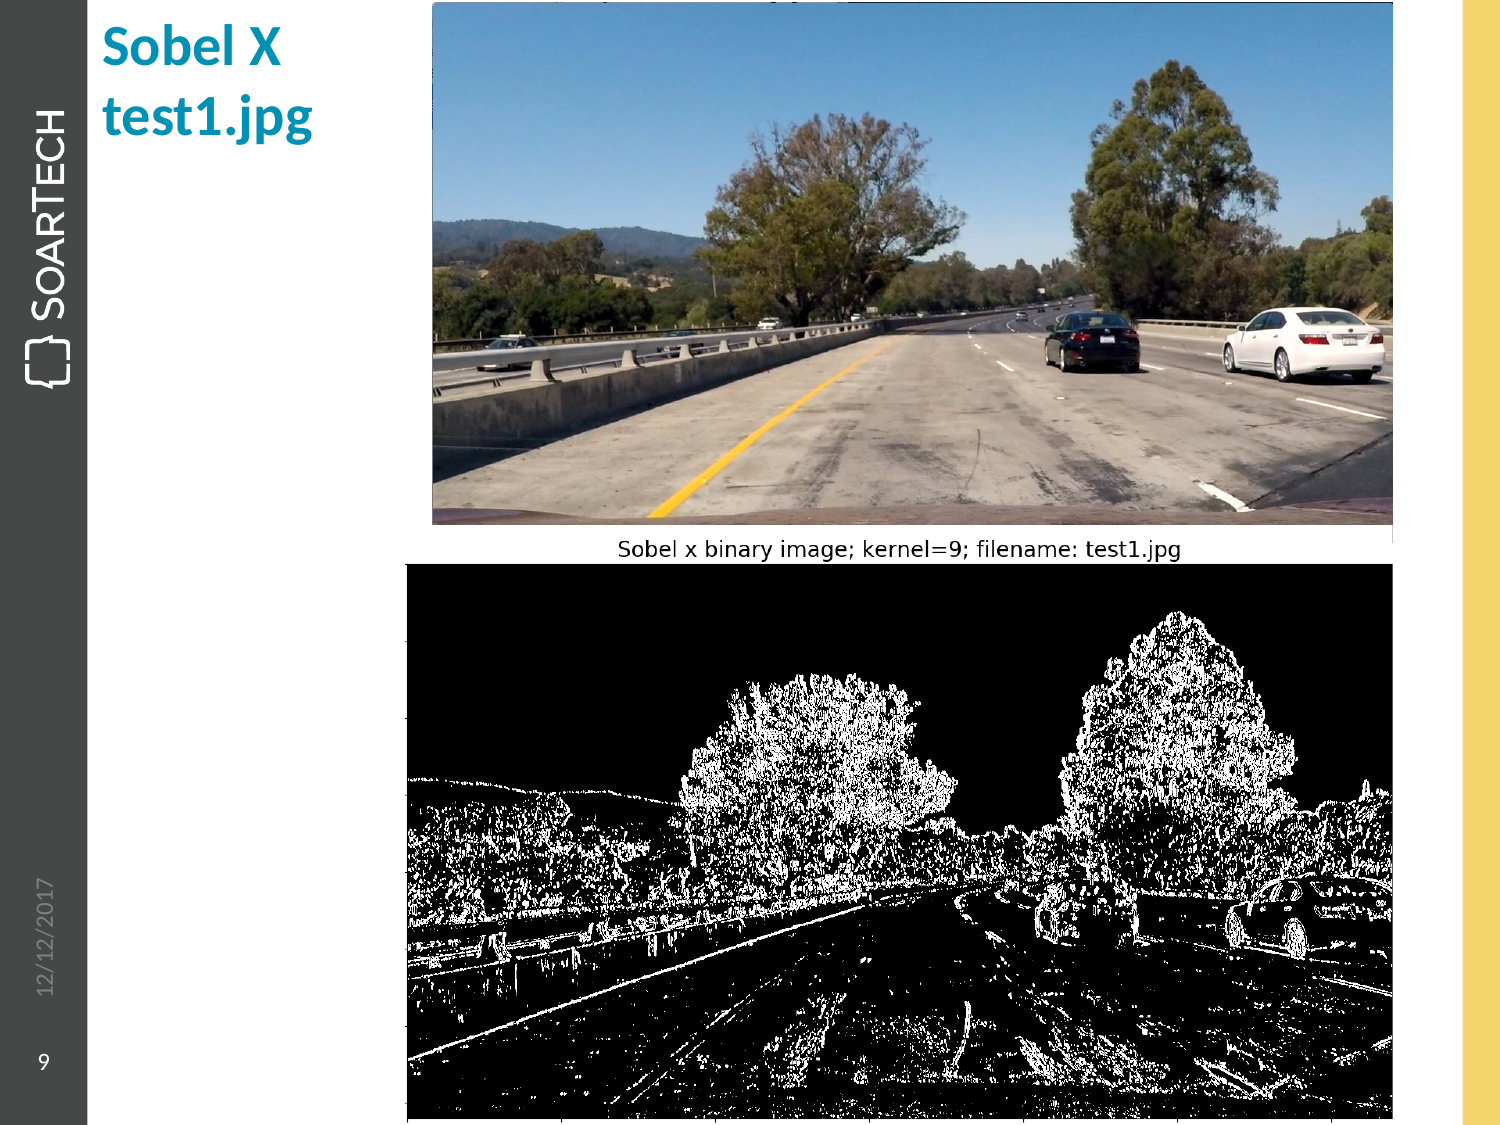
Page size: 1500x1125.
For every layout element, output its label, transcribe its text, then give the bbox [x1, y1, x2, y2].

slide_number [20, 862, 71, 1026]
picture [404, 2, 1393, 1125]
picture [25, 111, 70, 389]
slide_number 9 [0, 1037, 88, 1088]
title Sobel X test1.jpg [87, 0, 513, 363]
